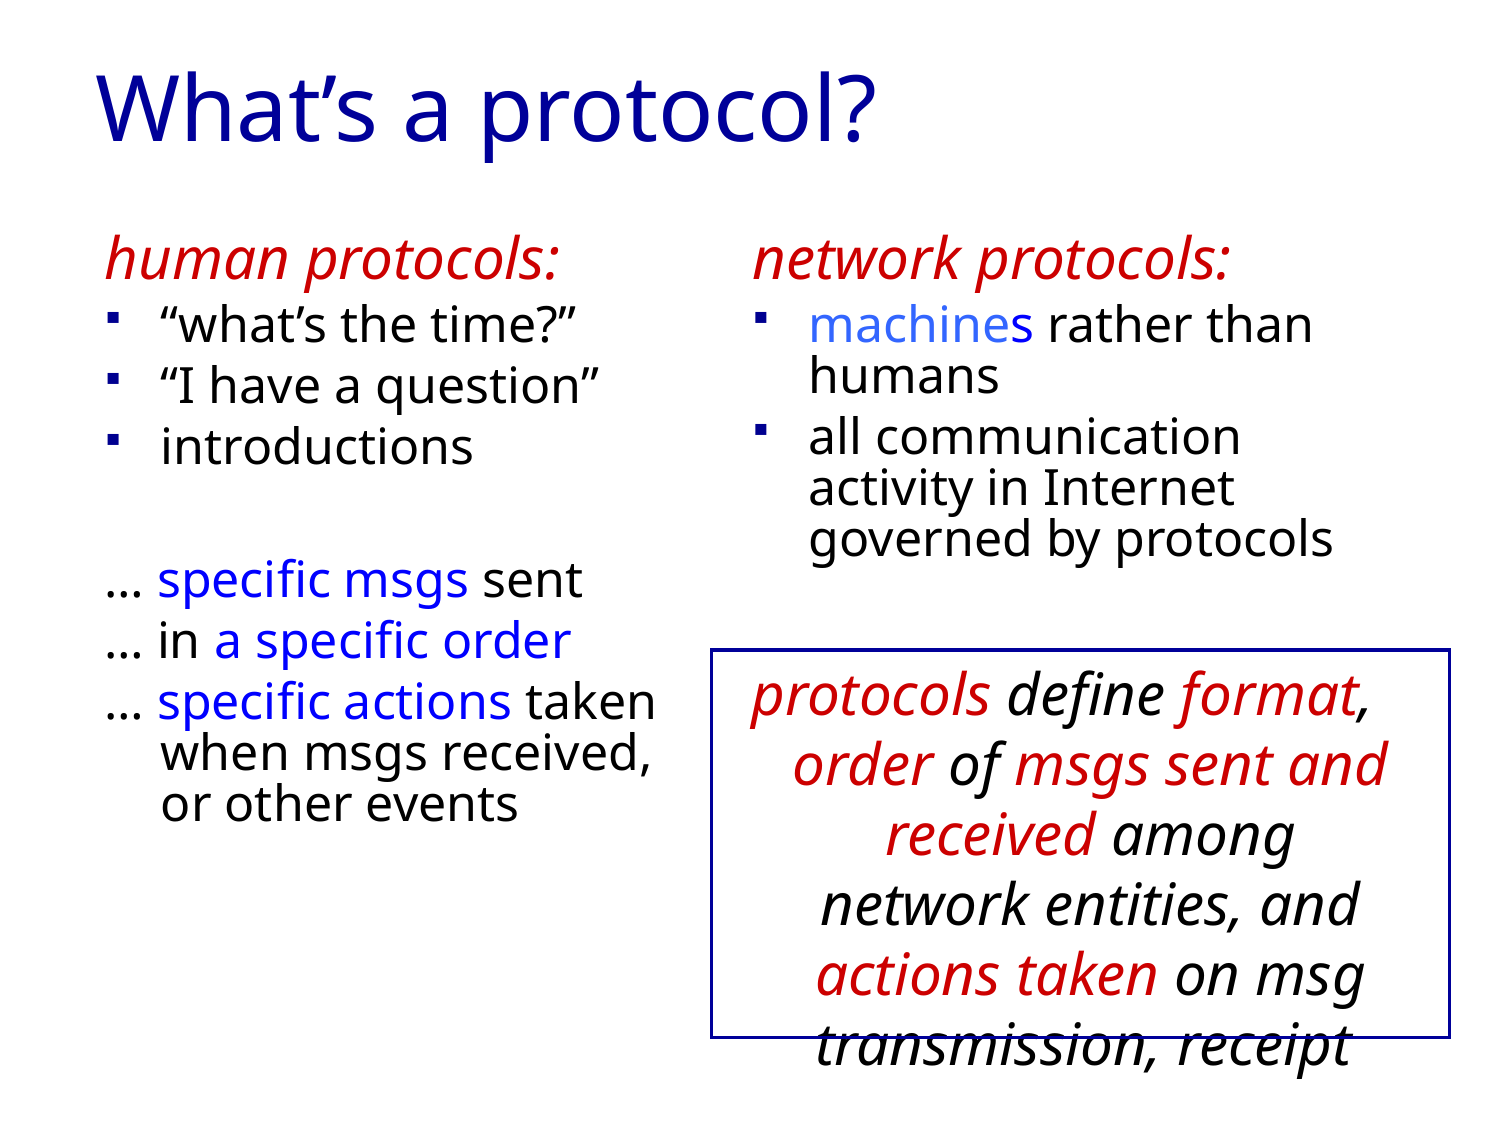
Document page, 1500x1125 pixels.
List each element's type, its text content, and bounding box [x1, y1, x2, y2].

text_box [711, 649, 1450, 1038]
list network protocols: machines rather than humans all communication activity in Internet governed by protocols [737, 224, 1363, 649]
title What’s a protocol? [79, 33, 1317, 177]
list human protocols: “what’s the time?” “I have a question” introductions … specific msgs sent … in a specific order … specific actions taken when msgs received, or other events [89, 224, 678, 988]
